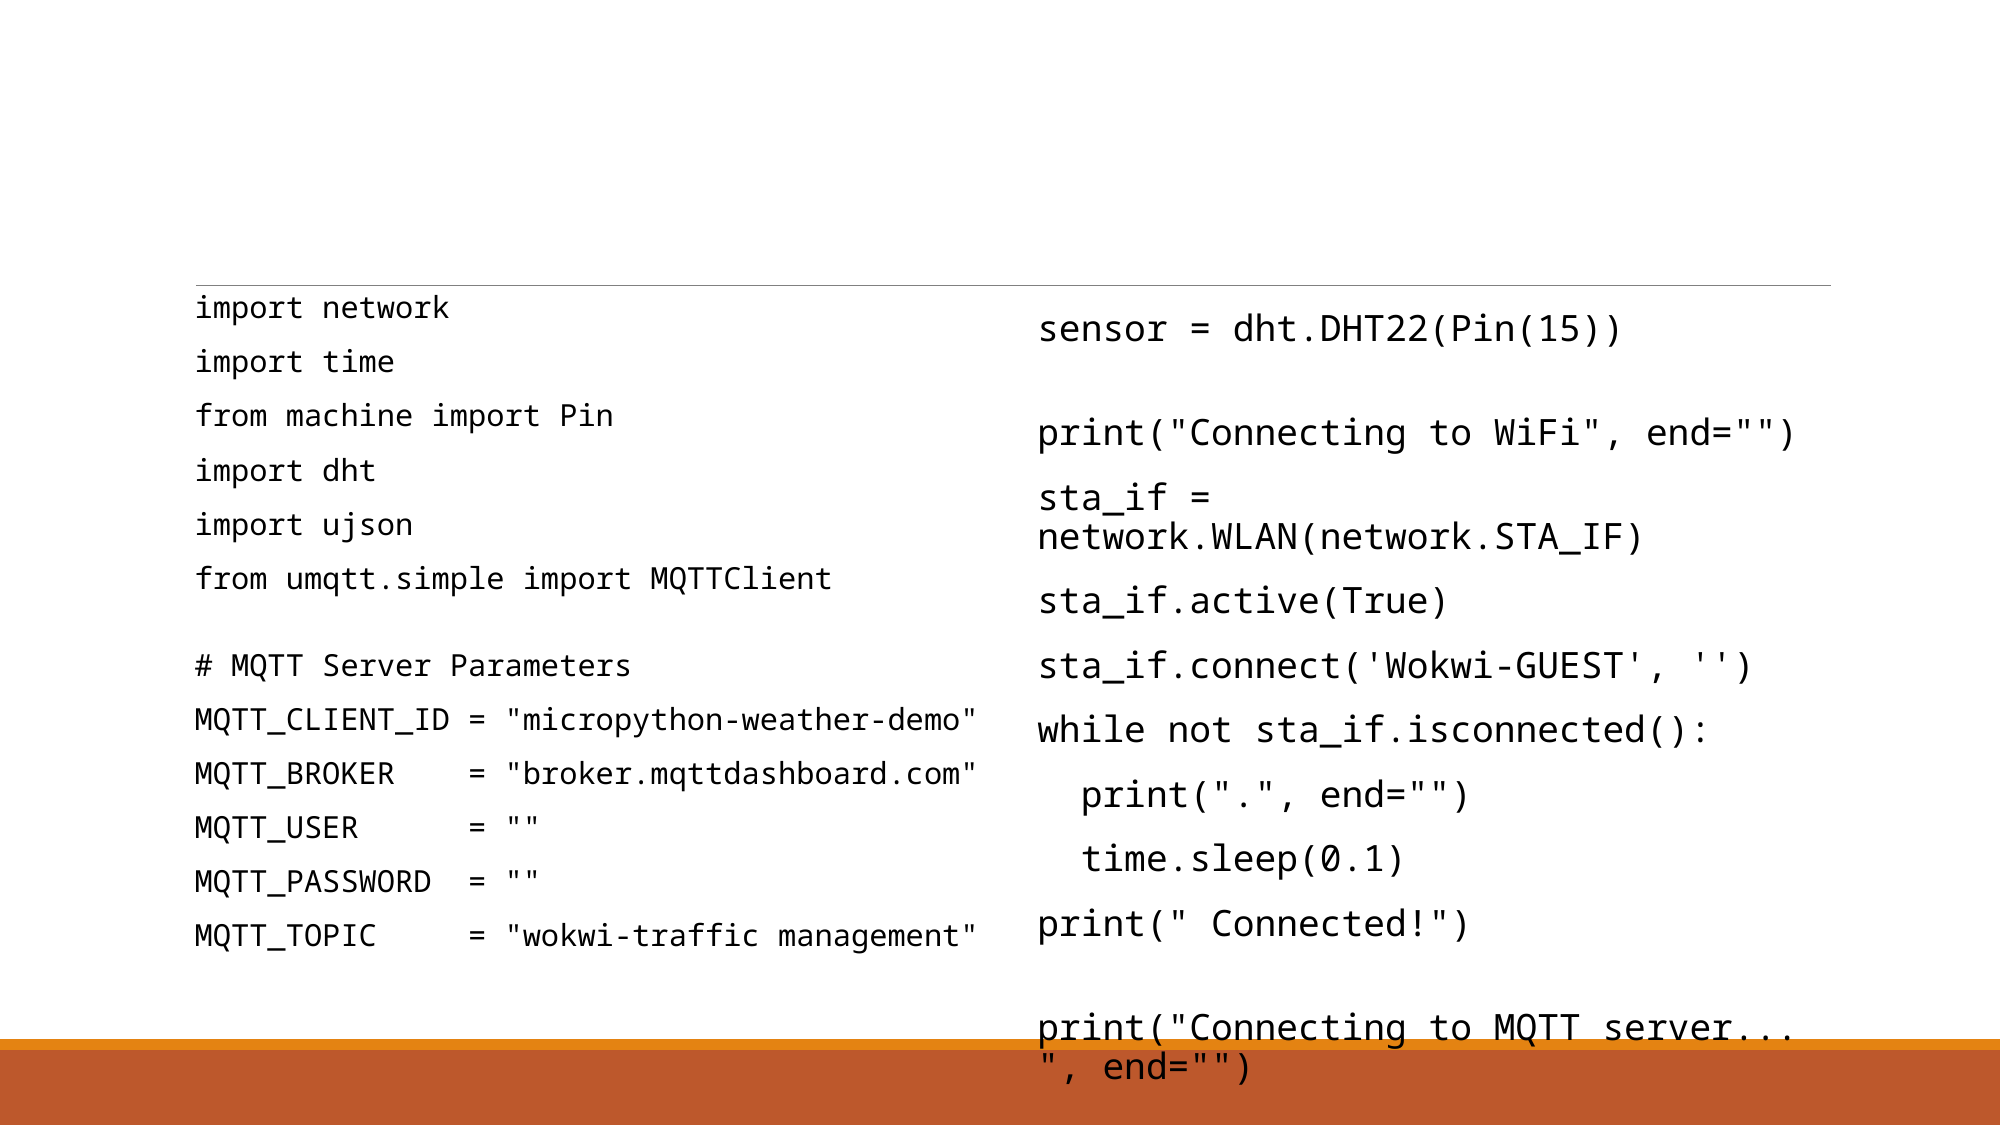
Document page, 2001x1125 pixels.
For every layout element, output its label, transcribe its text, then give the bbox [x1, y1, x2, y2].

list import network import time from machine import Pin import dht import ujson from umqtt.simple import MQTTClient # MQTT Server Parameters MQTT_CLIENT_ID = "micropython-weather-demo" MQTT_BROKER = "broker.mqttdashboard.com" MQTT_USER = "" MQTT_PASSWORD = "" MQTT_TOPIC = "wokwi-traffic management" [180, 285, 990, 1078]
list sensor = dht.DHT22(Pin(15)) print("Connecting to WiFi", end="") sta_if = network.WLAN(network.STA_IF) sta_if.active(True) sta_if.connect('Wokwi-GUEST', '') while not sta_if.isconnected(): print(".", end="") time.sleep(0.1) print(" Connected!") print("Connecting to MQTT server... ", end="") [1020, 302, 1830, 1096]
